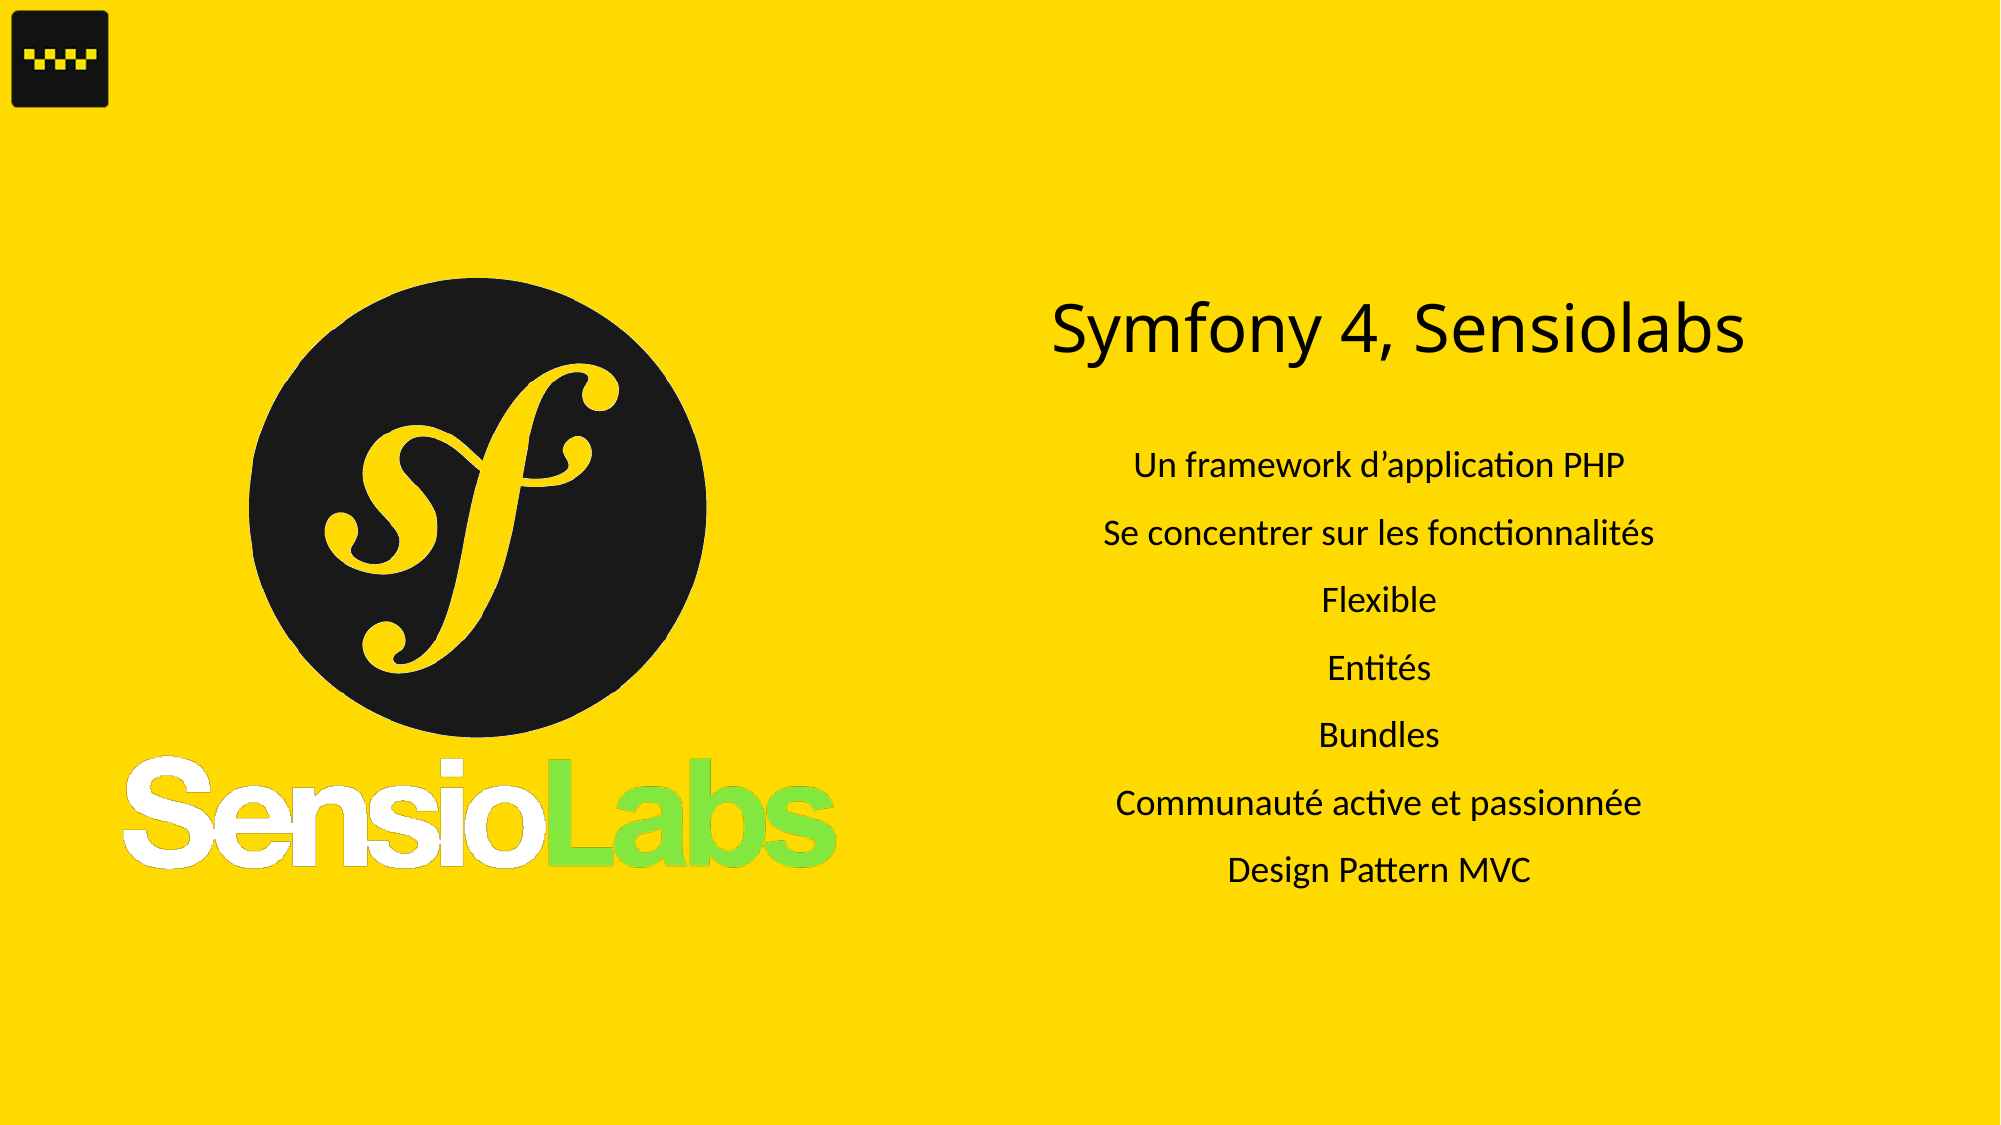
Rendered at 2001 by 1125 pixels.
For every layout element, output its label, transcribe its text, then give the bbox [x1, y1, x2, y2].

picture [0, 0, 2001, 1125]
text_box Symfony 4, Sensiolabs [1036, 278, 1763, 374]
text_box Un framework d’application PHP Se concentrer sur les fonctionnalités Flexible Entités Bundles Communauté active et passionnée Design Pattern MVC [1088, 410, 1671, 898]
